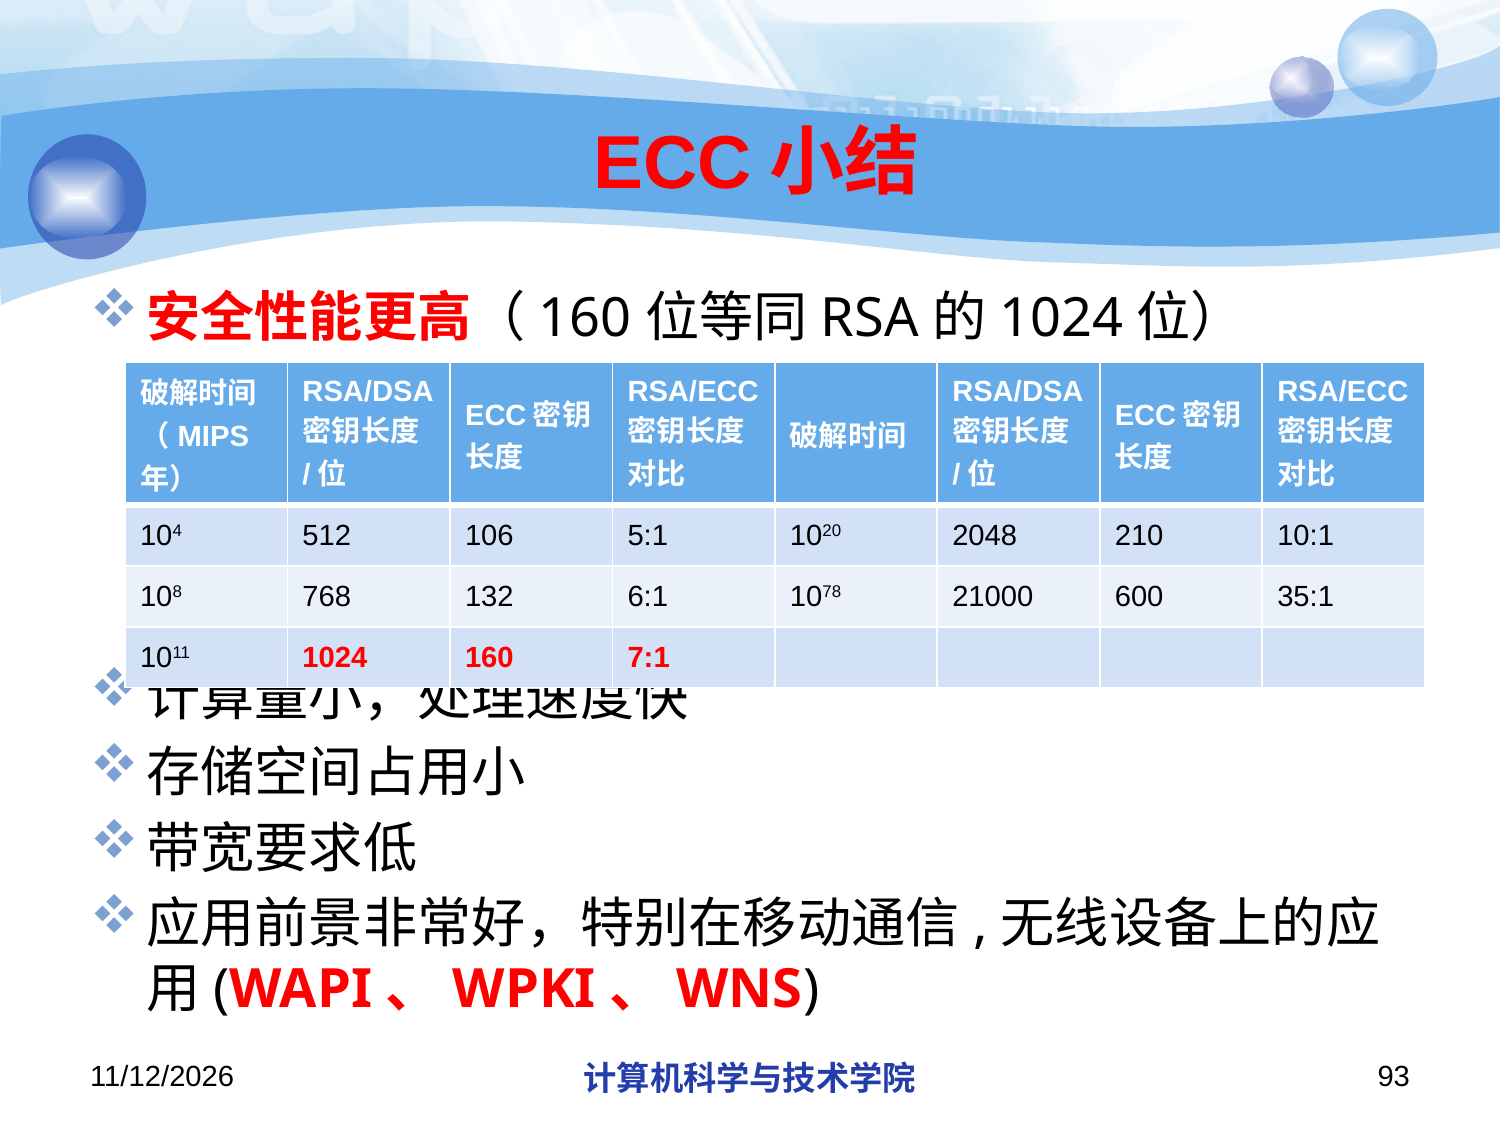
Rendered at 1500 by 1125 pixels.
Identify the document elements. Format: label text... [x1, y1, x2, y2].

table_cell 35:1 [1263, 567, 1424, 626]
table_cell 21000 [938, 567, 1099, 626]
list 安全性能更高（160位等同RSA的1024位） 计算量小，处理速度快 存储空间占用小 带宽要求低 应用前景非常好，特别在移动通信,无线设备上的应用(WAPI、WPKI、WNS) [74, 274, 1426, 1038]
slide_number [74, 1049, 426, 1103]
table_cell 210 [1101, 508, 1261, 565]
footer 计算机科学与技术学院 [512, 1049, 988, 1103]
table_cell 1020 [776, 508, 936, 565]
table_cell 2048 [938, 508, 1099, 565]
table_header ECC密钥长度 [1101, 363, 1261, 502]
slide_number 93 [1074, 1049, 1426, 1103]
table_cell 5:1 [613, 508, 774, 565]
table_cell 1011 [126, 628, 287, 687]
table_cell 600 [1101, 567, 1261, 626]
table_cell 106 [451, 508, 612, 565]
table_cell 768 [288, 567, 449, 626]
table_cell 6:1 [613, 567, 774, 626]
table_cell 104 [126, 508, 287, 565]
picture [0, 0, 1500, 112]
table_cell 7:1 [613, 628, 774, 687]
table_cell 132 [451, 567, 612, 626]
title ECC小结 [149, 112, 1363, 206]
table_cell 10:1 [1263, 508, 1424, 565]
table_cell 1024 [288, 628, 449, 687]
table_header RSA/DSA密钥长度/位 [288, 363, 449, 502]
table_header ECC密钥长度 [451, 363, 612, 502]
table_cell [1263, 628, 1424, 687]
table_header RSA/ECC密钥长度对比 [1263, 363, 1424, 502]
table_cell [1101, 628, 1261, 687]
table_header 破解时间 [776, 363, 936, 502]
table_header 破解时间（MIPS年） [126, 363, 287, 502]
table_cell [938, 628, 1099, 687]
table_header RSA/ECC密钥长度对比 [613, 363, 774, 502]
table_cell 108 [126, 567, 287, 626]
table_cell [776, 628, 936, 687]
table_cell 512 [288, 508, 449, 565]
table_cell 160 [451, 628, 612, 687]
table_header RSA/DSA密钥长度/位 [938, 363, 1099, 502]
table_cell 1078 [776, 567, 936, 626]
